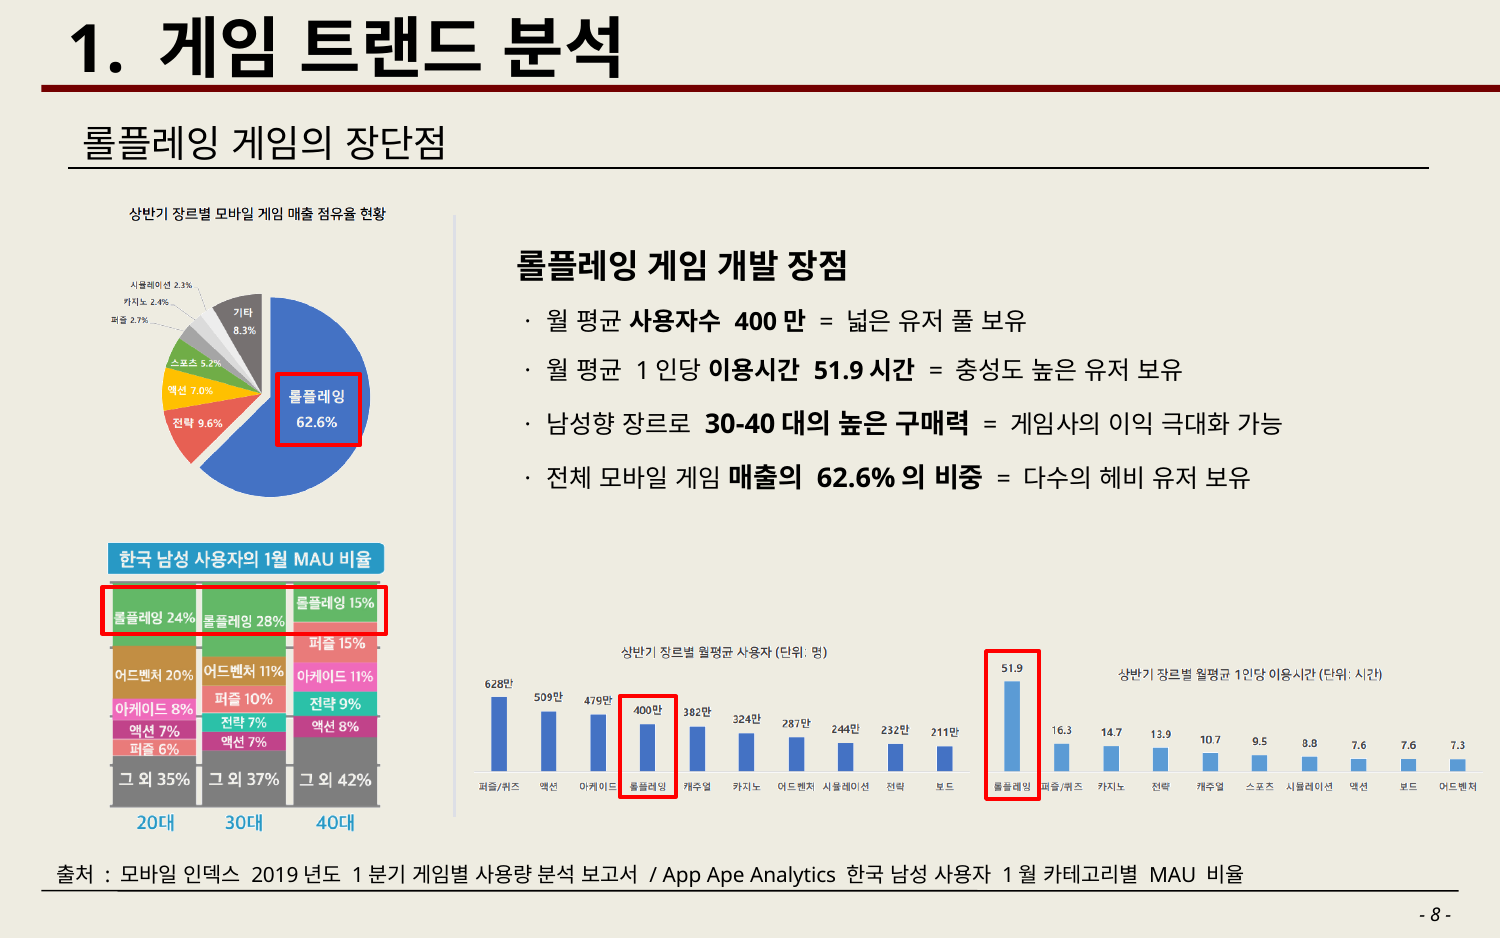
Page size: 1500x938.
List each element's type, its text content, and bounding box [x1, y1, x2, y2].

title 1. 게임 트랜드 분석 [53, 0, 1414, 91]
list 롤플레잉 게임 개발 장점 ㆍ 월 평균 사용자수 400만 = 넓은 유저 풀 보유 ㆍ 월 평균 1인당 이용시간 51.9시간 = 충성도 높은 유저 보유 ㆍ 남성향 장르로 30-40대의 높은 구매력 = 게임사의 이익 극대화 가능 ㆍ 전체 모바일 게임 매출의 62.6%의 비중 = 다수의 헤비 유저 보유 [501, 217, 1430, 564]
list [100, 539, 387, 836]
list 출처 : 모바일 인덱스 2019년도 1분기 게임별 사용량 분석 보고서 / App Ape Analytics 한국 남성 사용자 1월 카테고리별 MAU 비율 [41, 852, 1440, 896]
list 롤플레잉 게임의 장단점 [68, 114, 1452, 170]
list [465, 633, 1500, 806]
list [95, 200, 408, 517]
